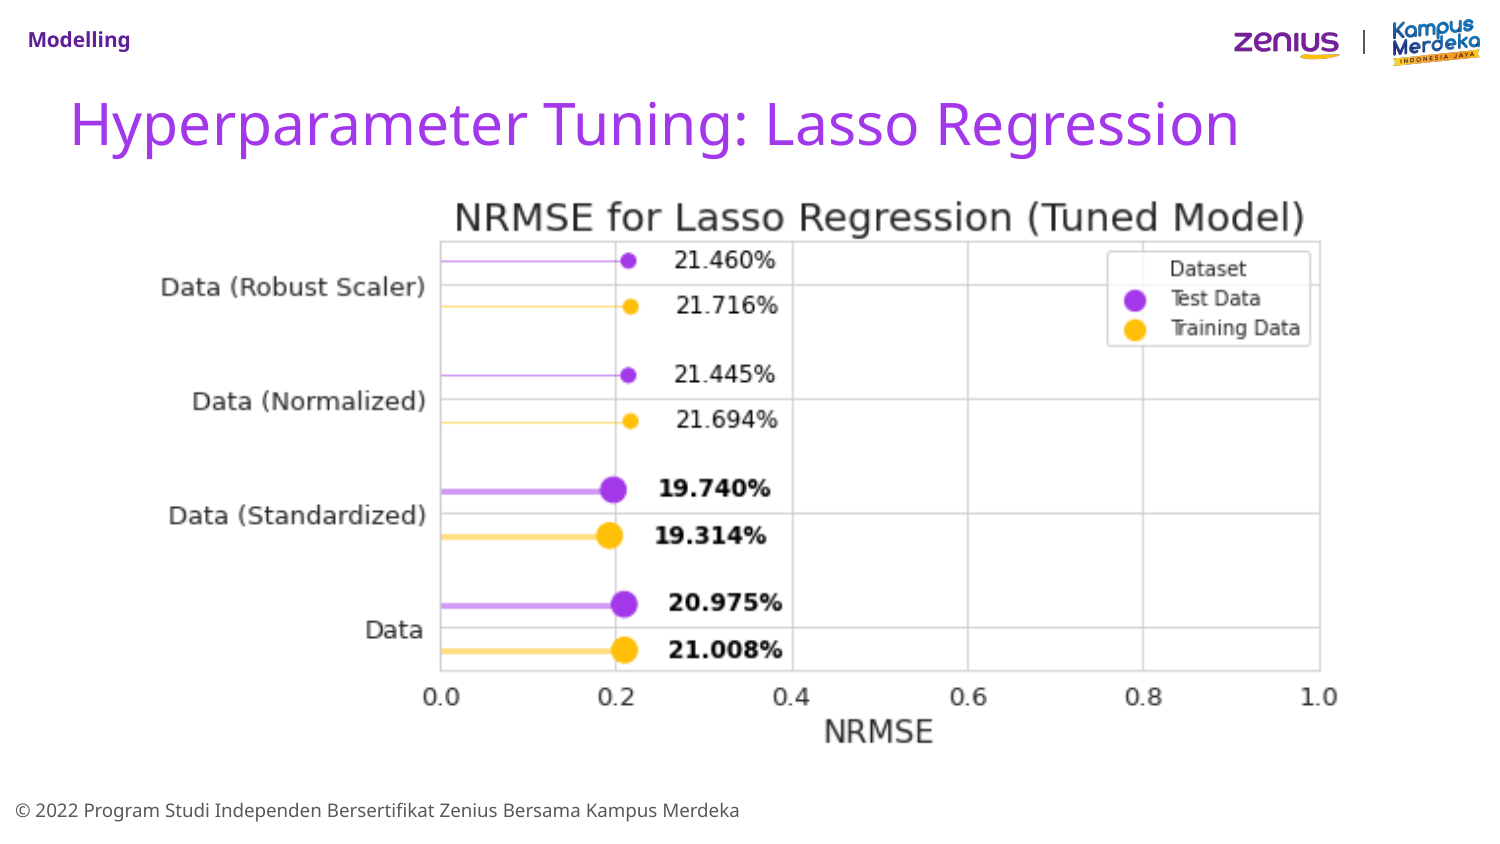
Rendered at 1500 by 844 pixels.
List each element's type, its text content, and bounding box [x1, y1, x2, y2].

text_box © 2022 Program Studi Independen Bersertifikat Zenius Bersama Kampus Merdeka [0, 787, 1468, 833]
text_box Modelling [12, 14, 1011, 65]
title Hyperparameter Tuning: Lasso Regression [54, 54, 1446, 190]
picture [147, 188, 1353, 761]
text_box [1230, 15, 1480, 69]
